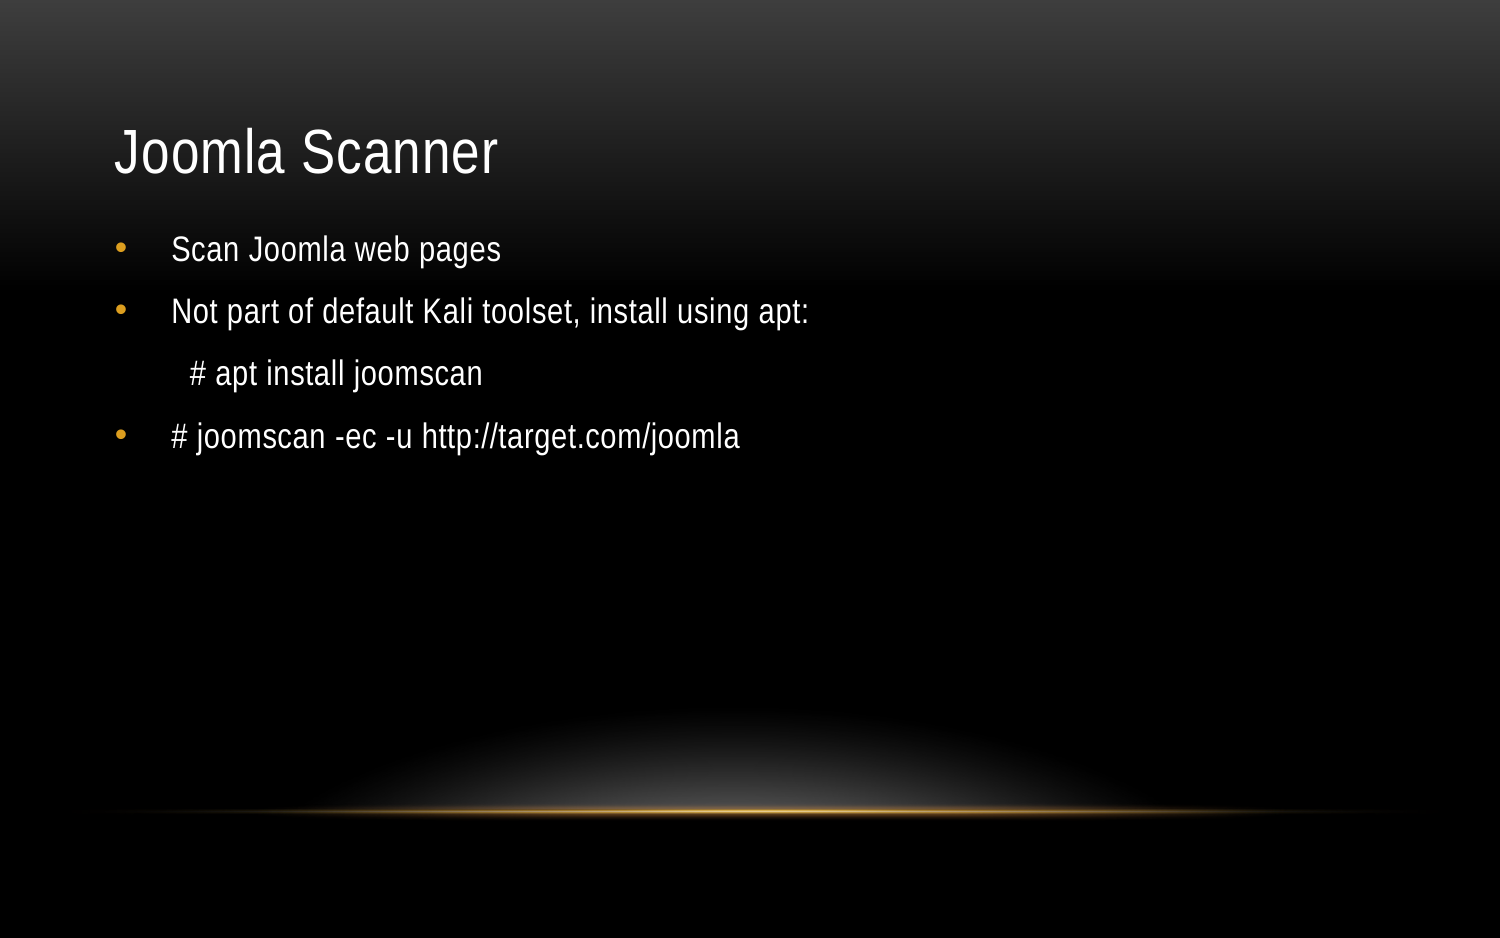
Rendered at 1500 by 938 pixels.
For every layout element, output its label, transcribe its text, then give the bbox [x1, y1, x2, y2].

picture [0, 0, 1500, 938]
list Scan Joomla web pages Not part of default Kali toolset, install using apt: # apt install joomscan # joomscan -ec -u http://target.com/joomla [99, 218, 1400, 782]
title Joomla Scanner [99, 37, 1400, 194]
